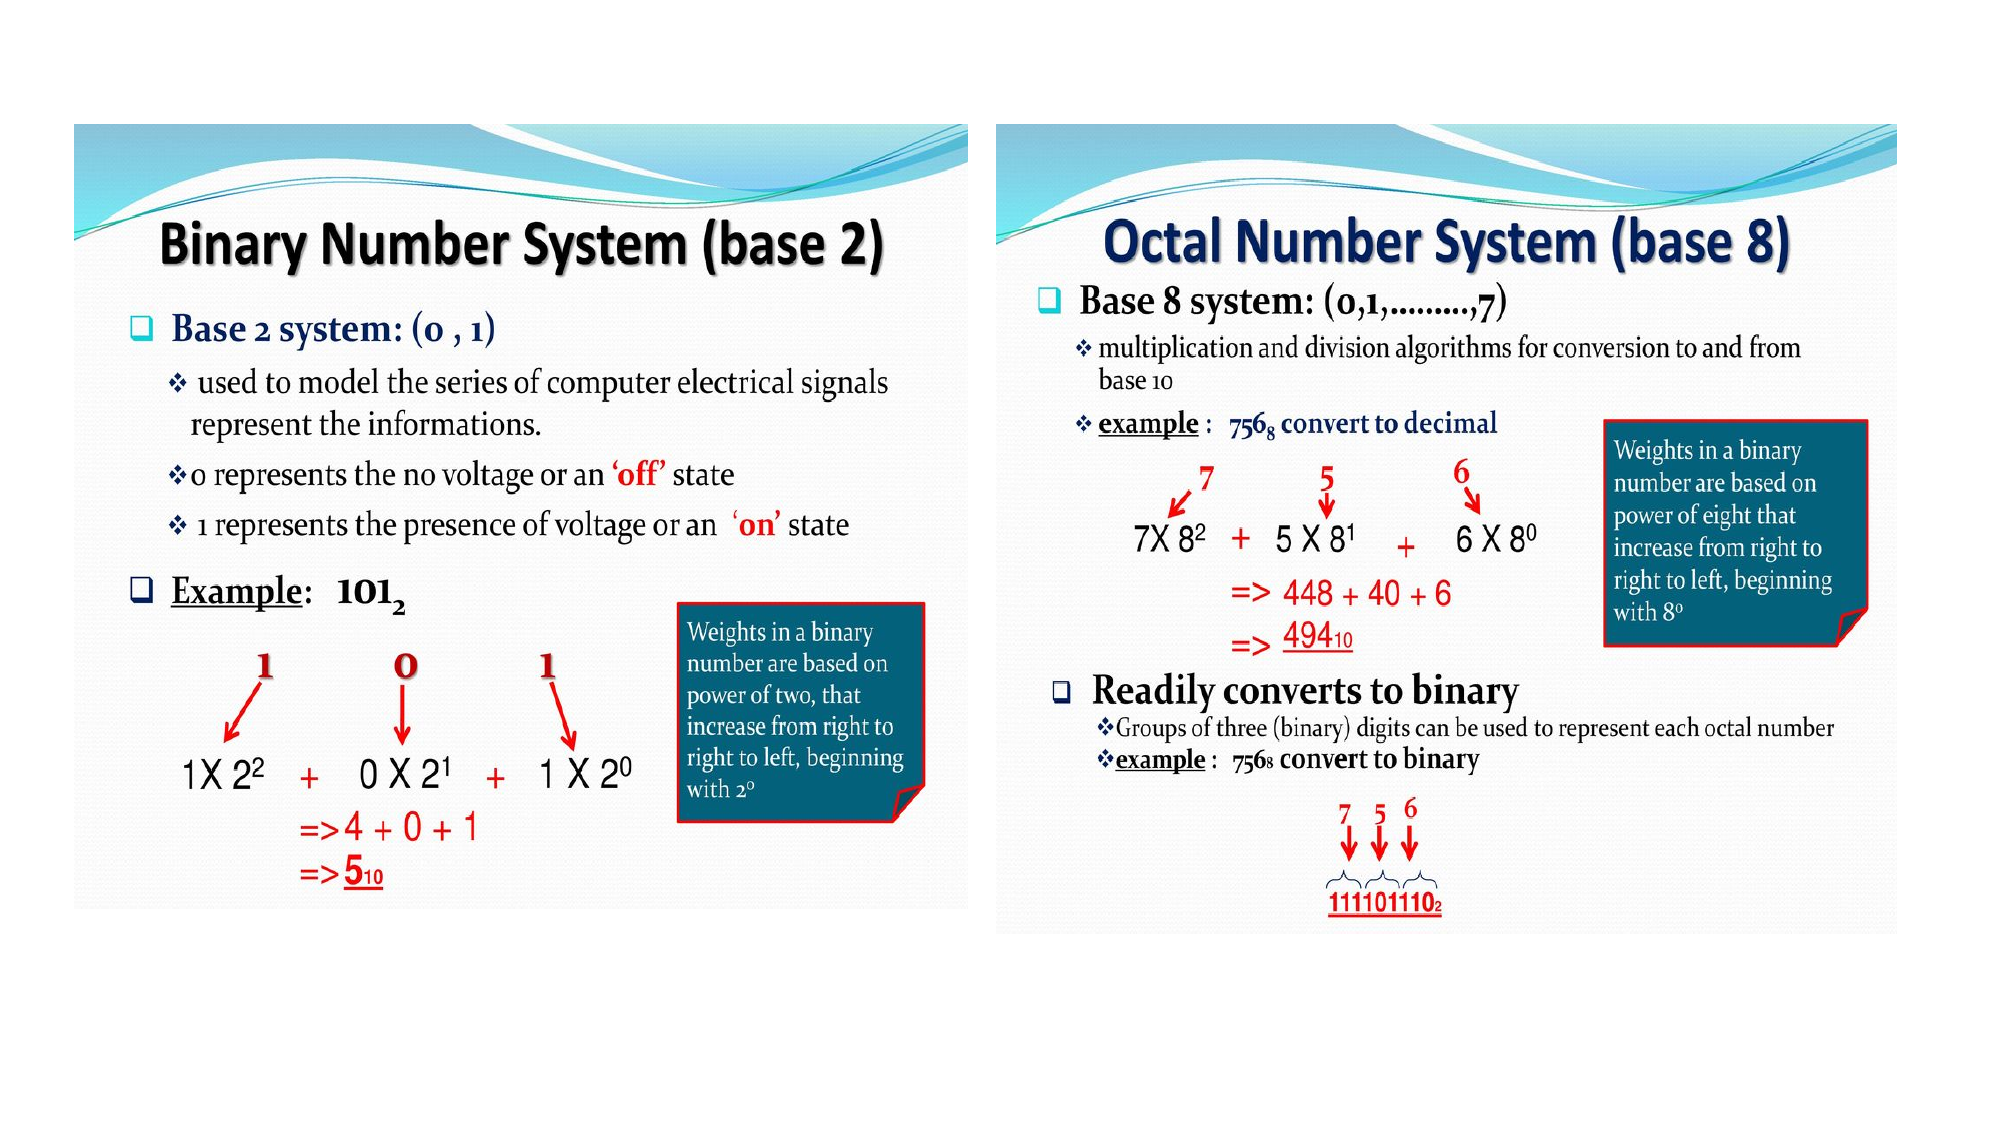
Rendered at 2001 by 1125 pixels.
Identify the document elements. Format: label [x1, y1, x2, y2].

picture [996, 124, 1897, 934]
picture [74, 124, 968, 909]
